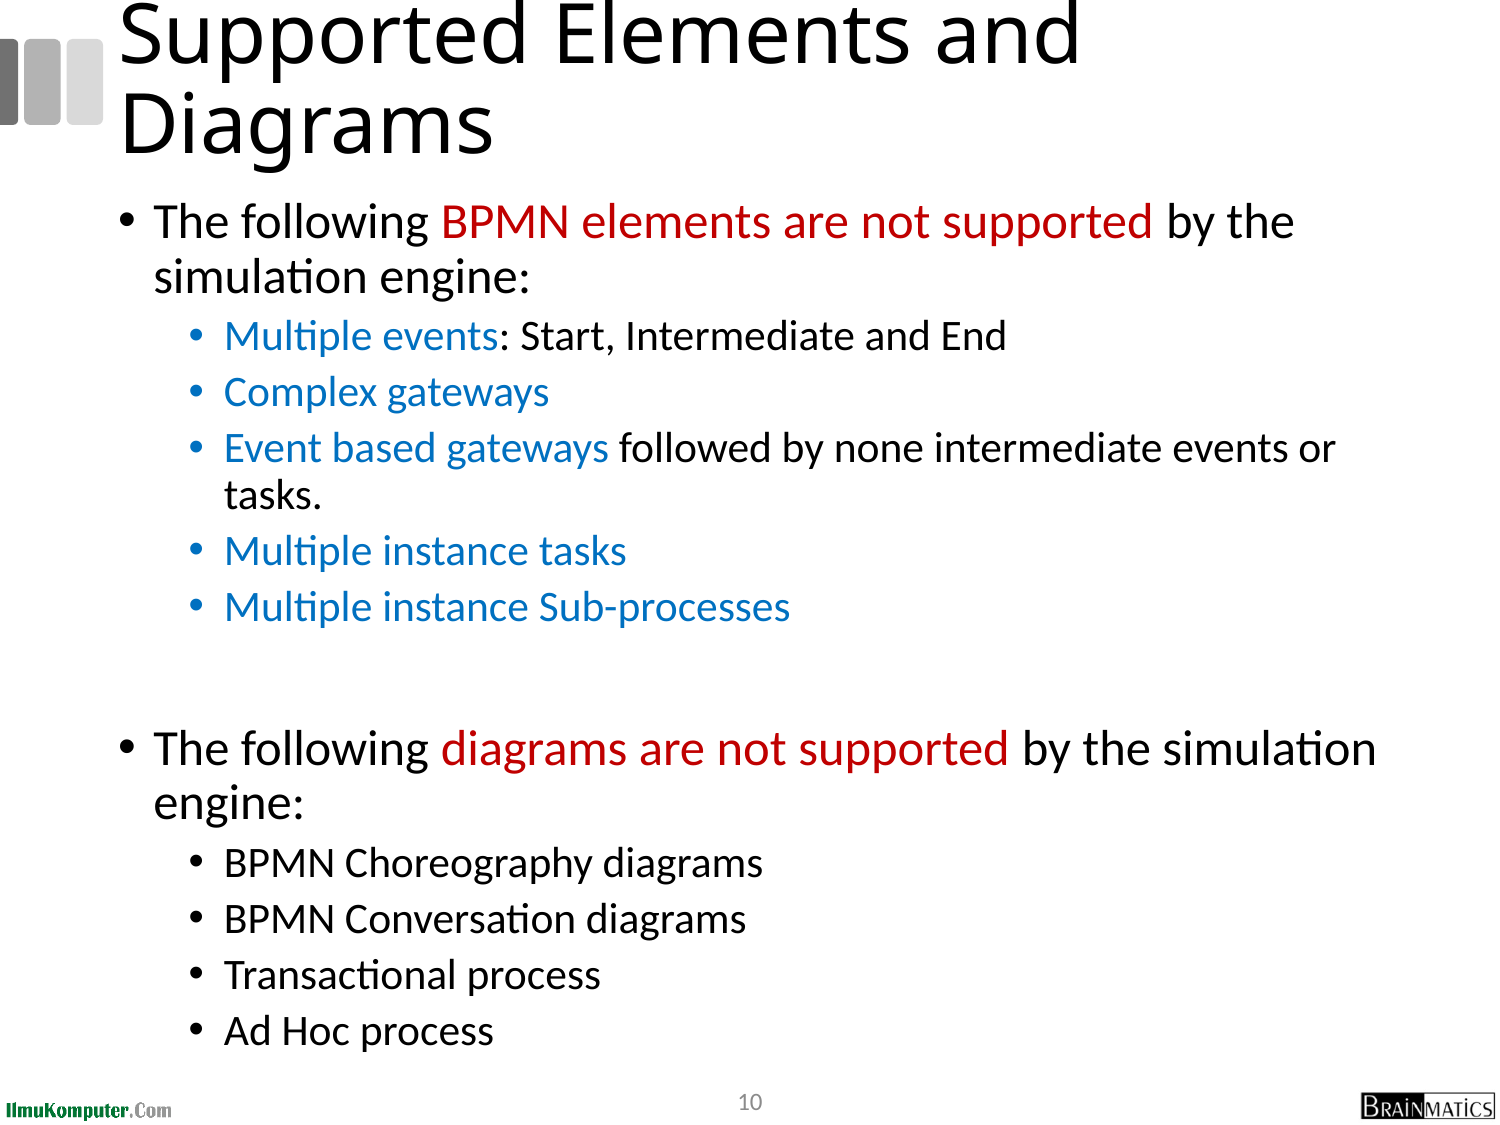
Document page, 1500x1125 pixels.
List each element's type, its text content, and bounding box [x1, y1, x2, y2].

list The following BPMN elements are not supported by the simulation engine: Multiple events: Start, Intermediate and End Complex gateways Event based gateways followed by none intermediate events or tasks. Multiple instance tasks Multiple instance Sub-processes The following diagrams are not supported by the simulation engine: BPMN Choreography diagrams BPMN Conversation diagrams Transactional process Ad Hoc process [103, 187, 1397, 1063]
slide_number 10 [581, 1074, 919, 1125]
title Supported Elements and Diagrams [103, 24, 1498, 138]
picture [1358, 1089, 1498, 1123]
picture [4, 1095, 173, 1125]
